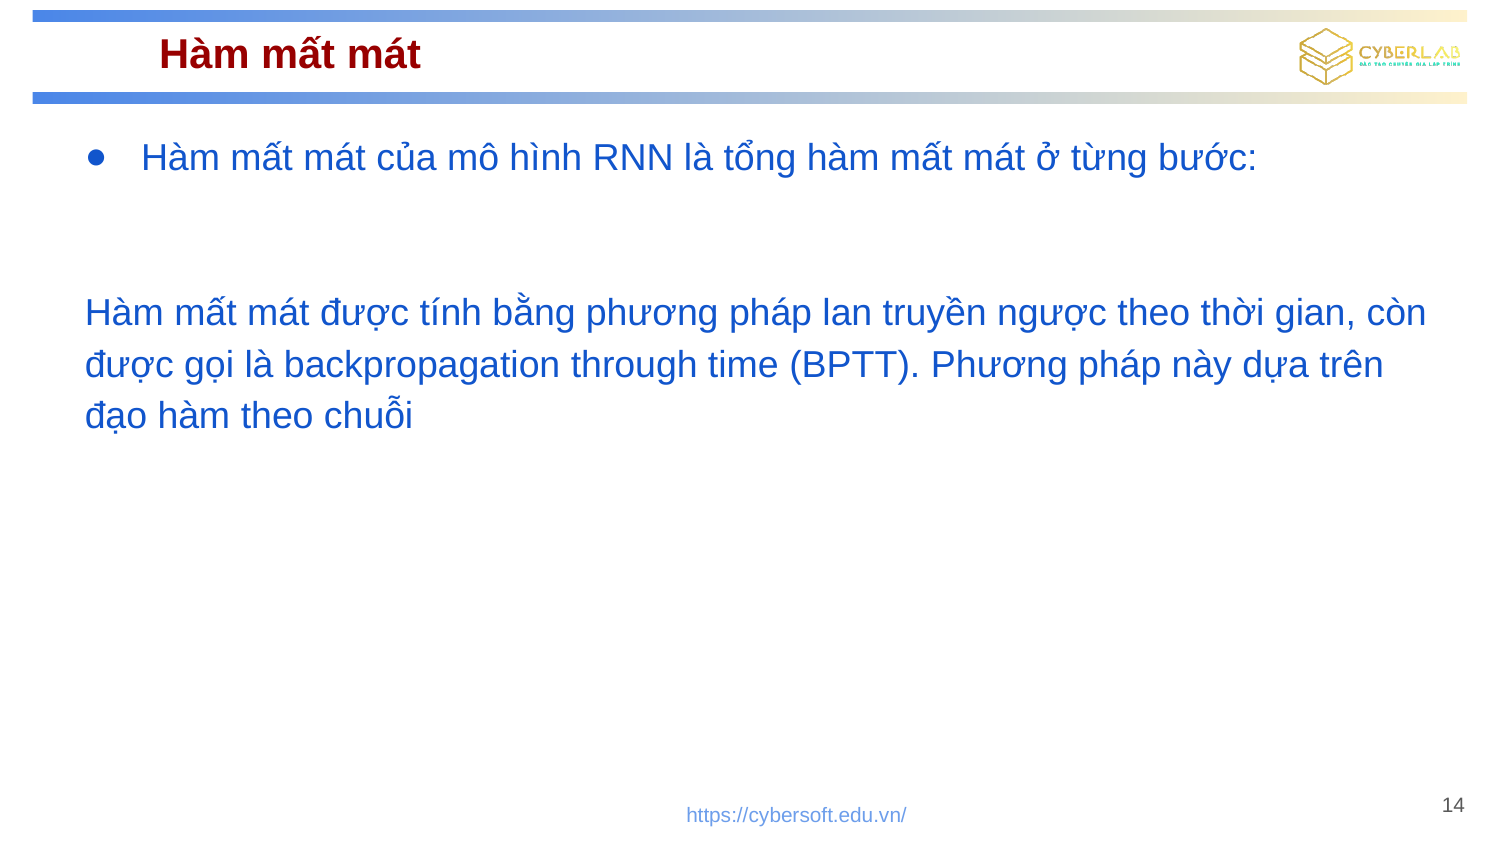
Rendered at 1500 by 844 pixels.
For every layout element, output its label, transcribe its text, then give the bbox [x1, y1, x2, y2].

title Hàm mất mát [144, 12, 1449, 93]
slide_number 14 [1389, 782, 1480, 830]
picture [1449, 28, 1468, 85]
